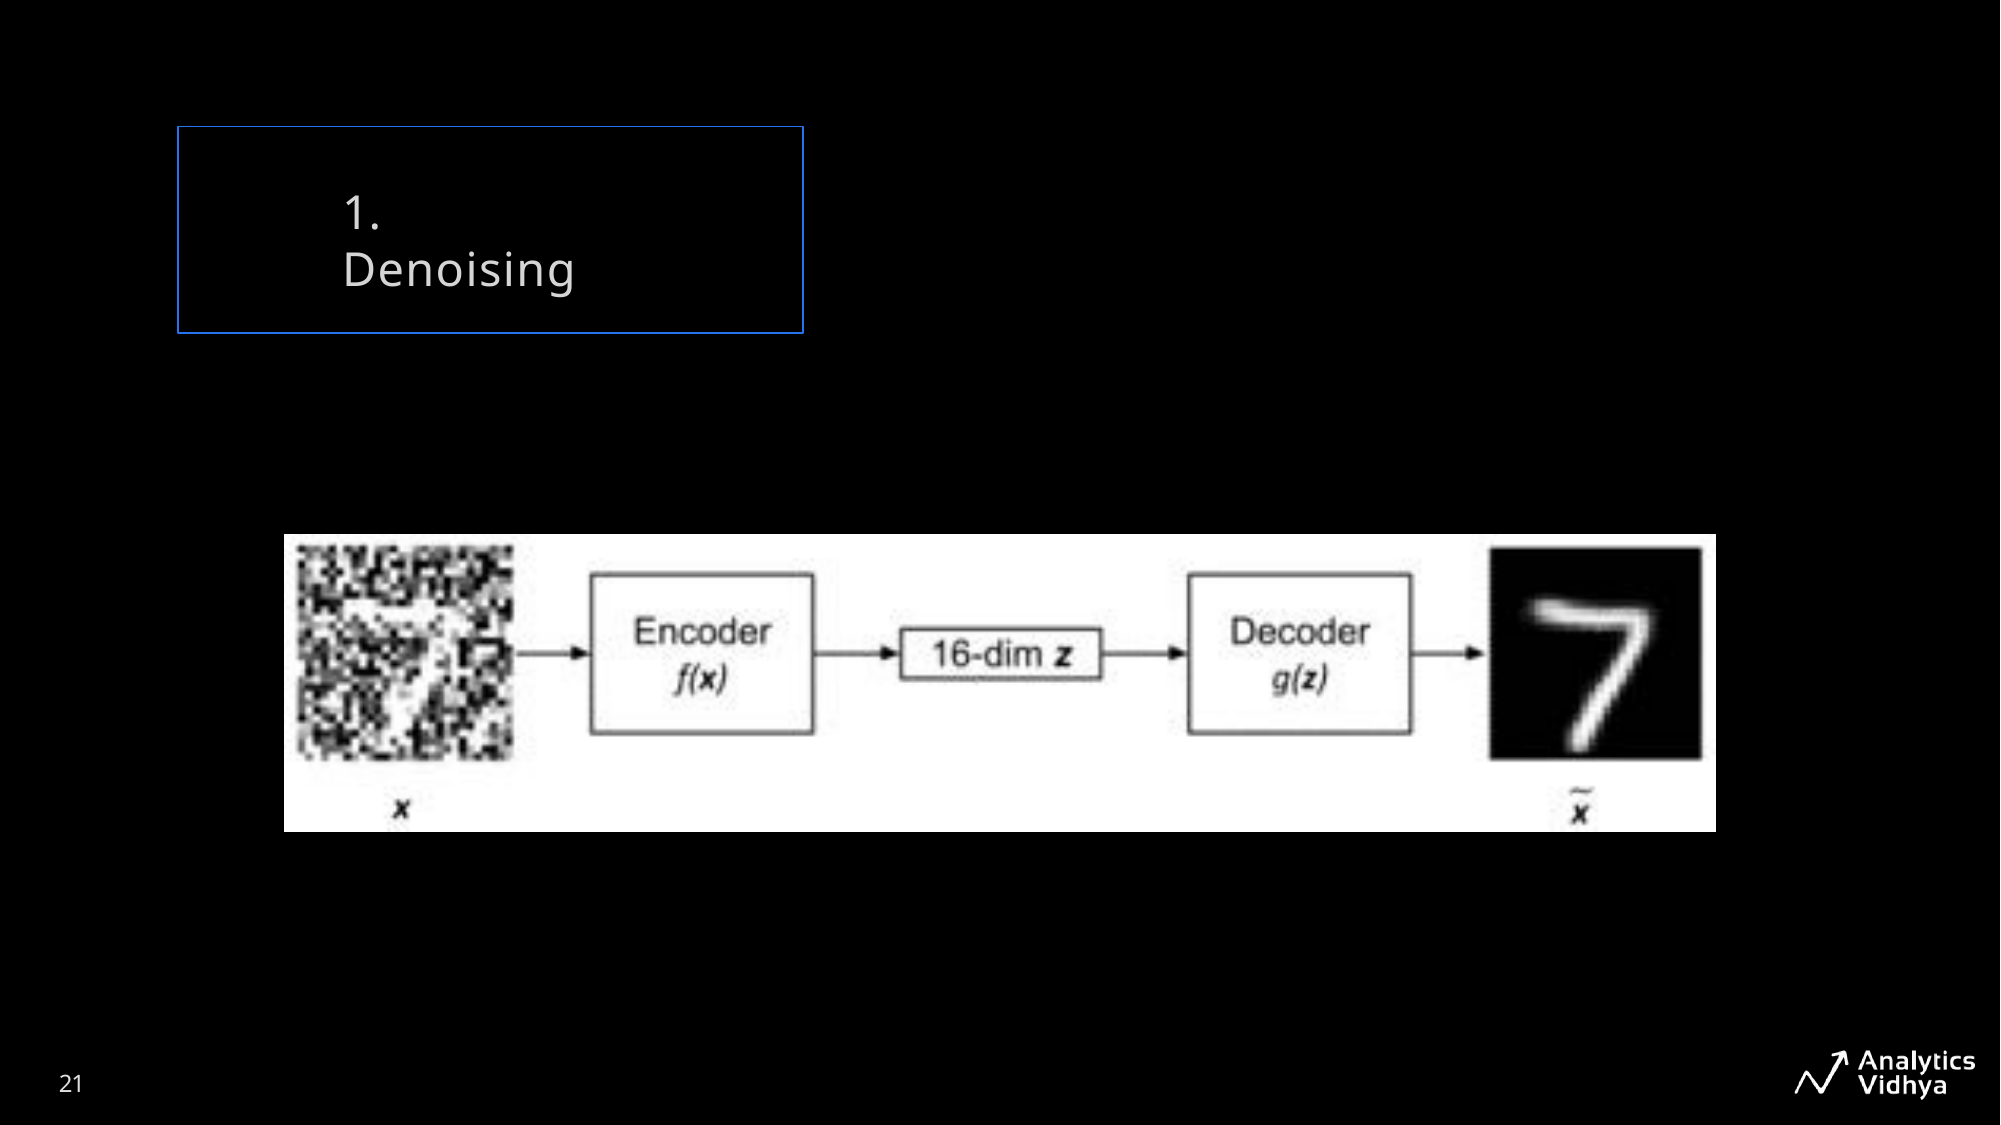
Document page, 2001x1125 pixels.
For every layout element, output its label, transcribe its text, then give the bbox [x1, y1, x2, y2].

picture [284, 534, 1716, 832]
picture [1792, 1048, 1977, 1102]
title 1. Denoising [178, 126, 804, 333]
slide_number 21 [26, 758, 86, 1125]
